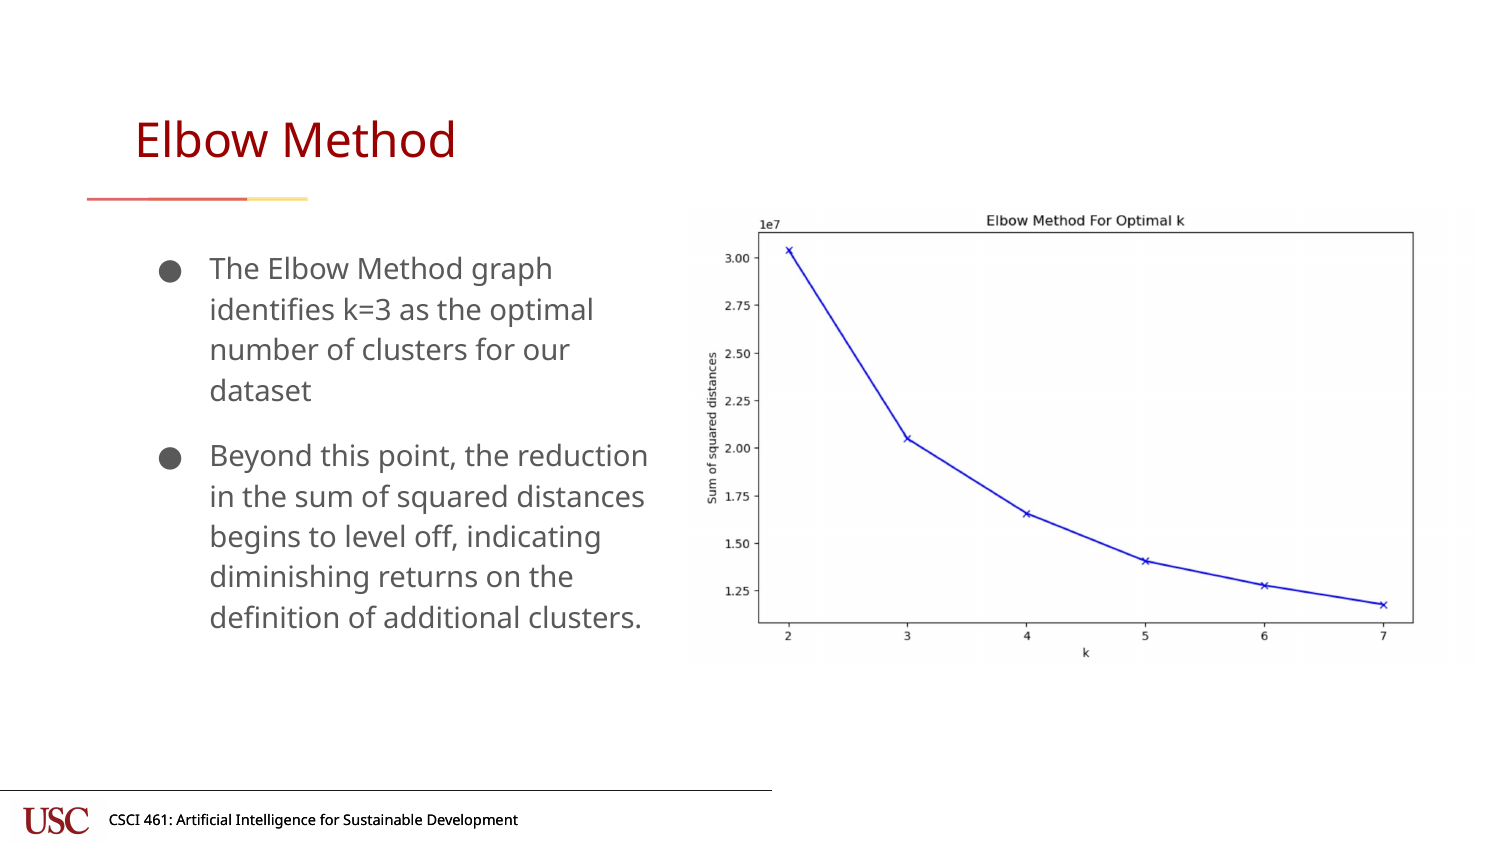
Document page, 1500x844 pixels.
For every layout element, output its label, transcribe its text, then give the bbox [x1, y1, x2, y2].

picture [683, 207, 1476, 664]
picture [10, 796, 106, 844]
list The Elbow Method graph identifies k=3 as the optimal number of clusters for our dataset Beyond this point, the reduction in the sum of squared distances begins to level off, indicating diminishing returns on the definition of additional clusters. [119, 230, 696, 692]
title Elbow Method [119, 94, 1381, 183]
